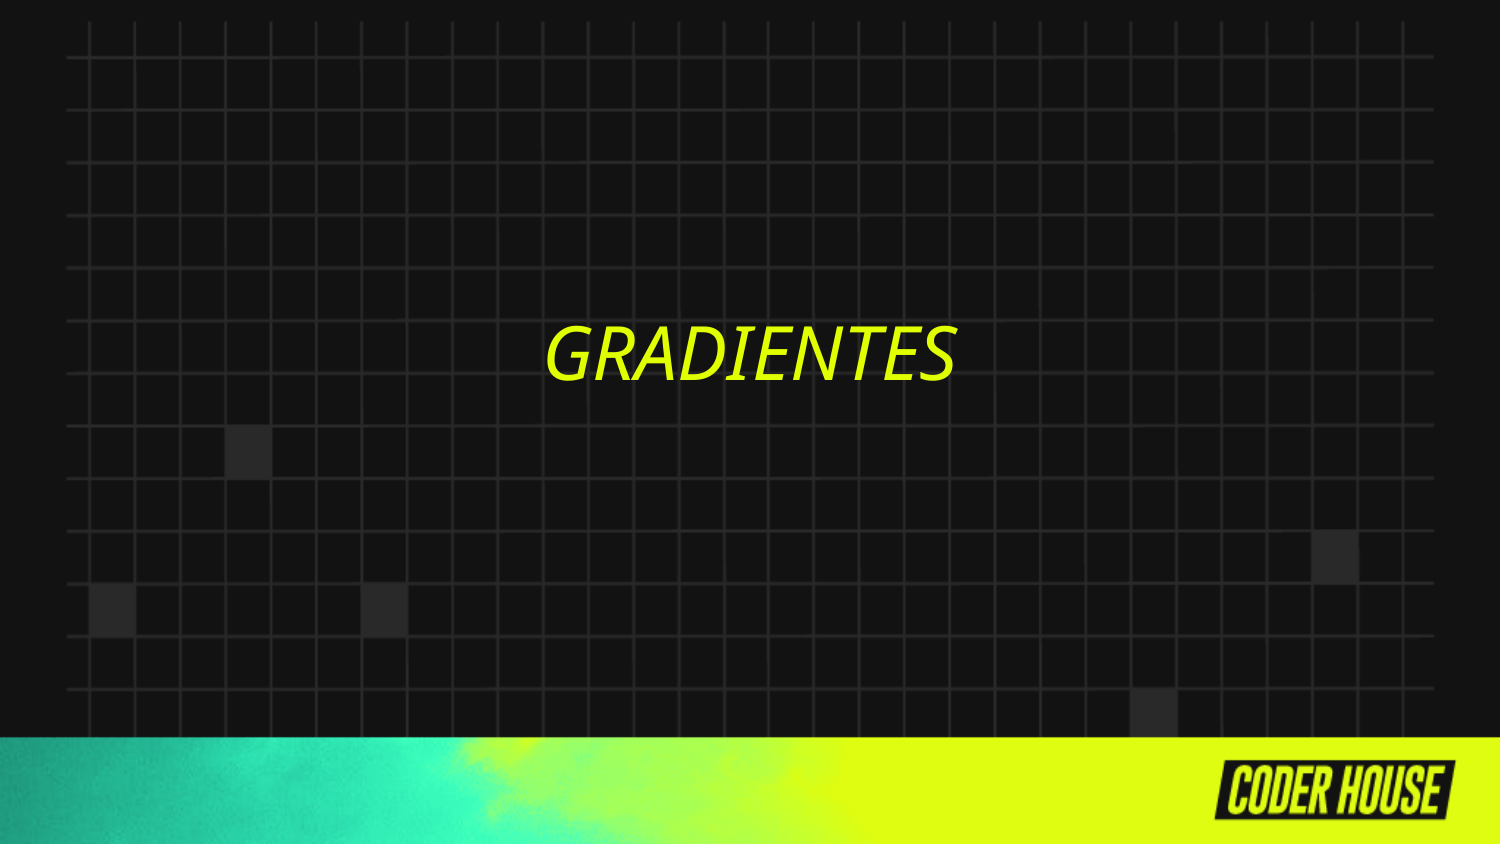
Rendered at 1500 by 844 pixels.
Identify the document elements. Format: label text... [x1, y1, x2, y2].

picture [0, 0, 1500, 844]
text_box GRADIENTES [358, 269, 1142, 432]
